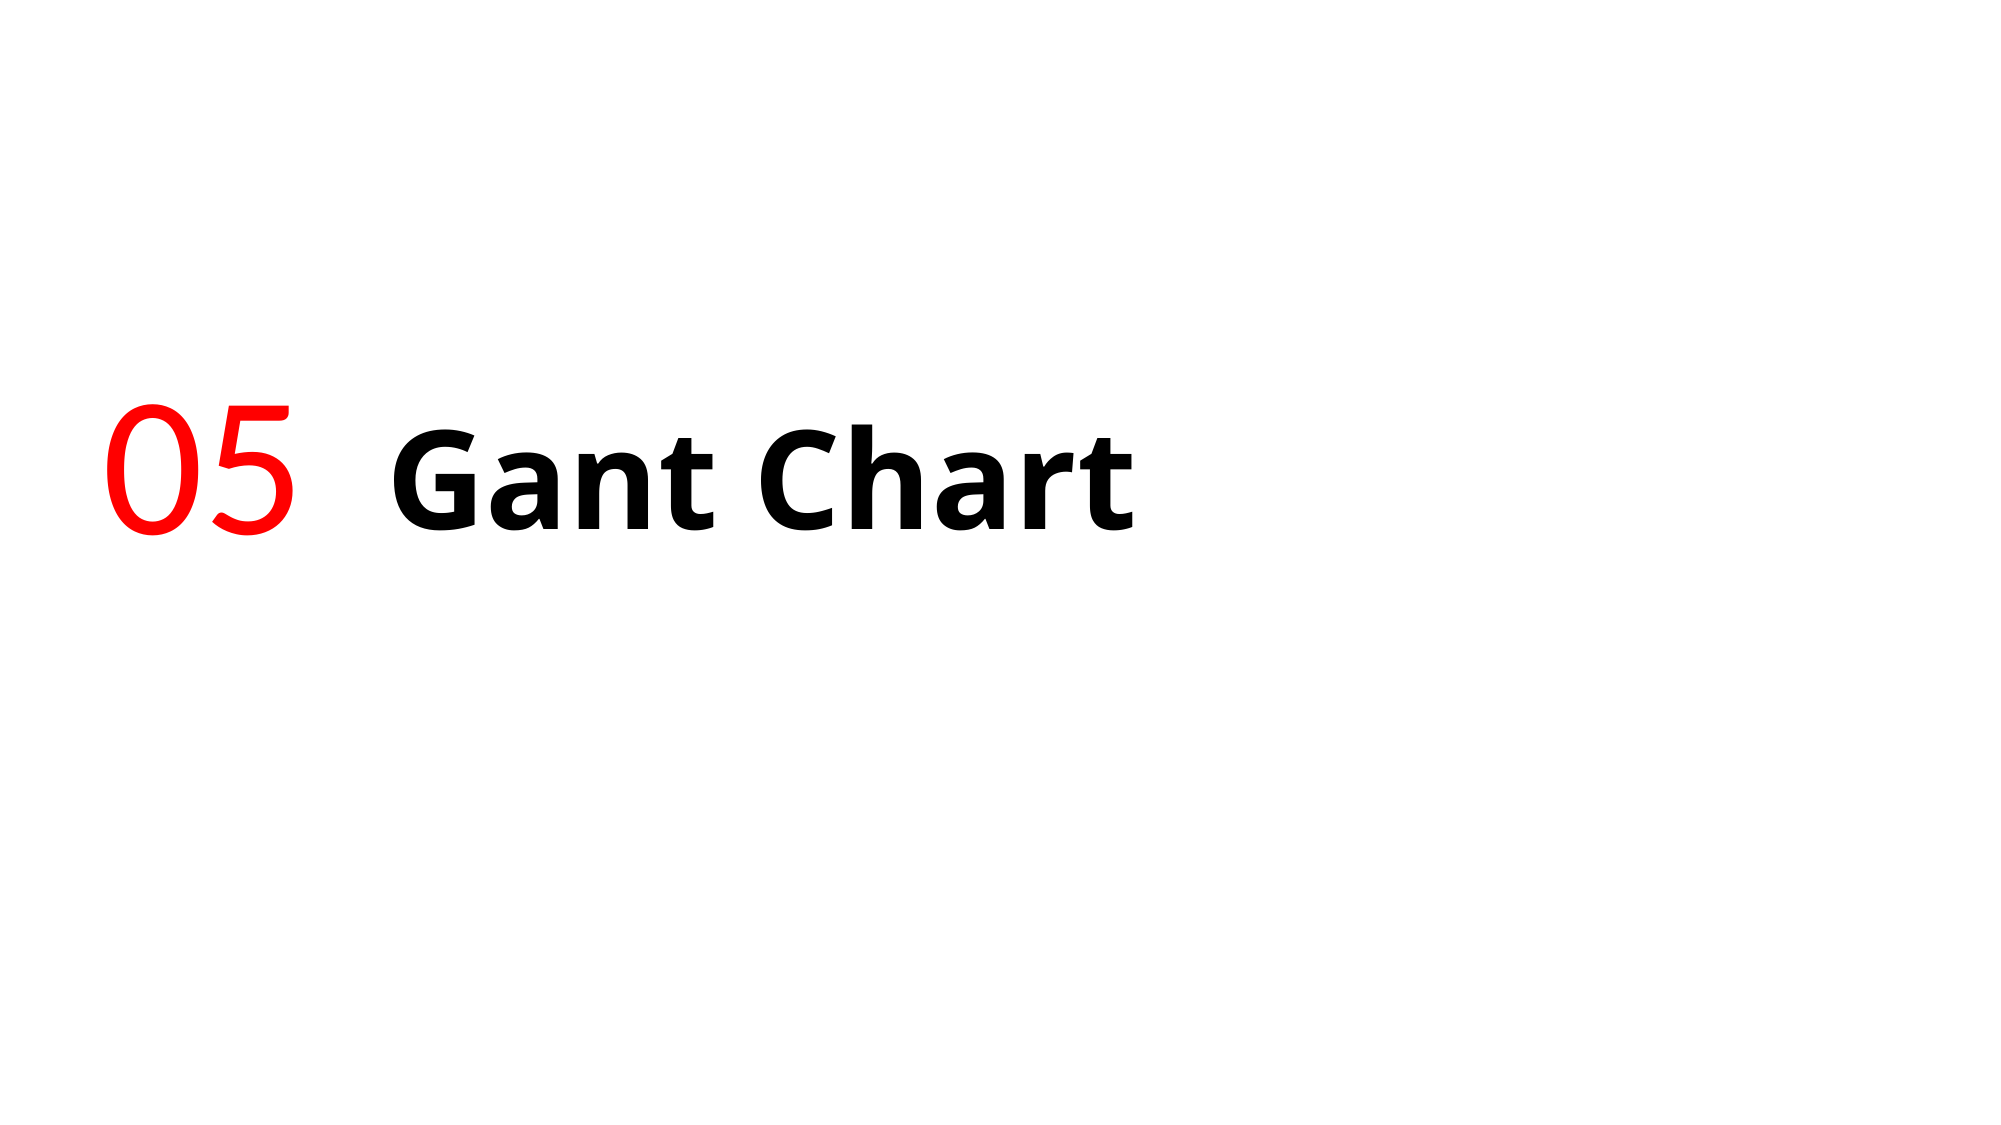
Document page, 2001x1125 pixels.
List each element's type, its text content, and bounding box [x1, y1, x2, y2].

title 05 [86, 117, 1812, 586]
list Gant Chart [371, 403, 2000, 650]
